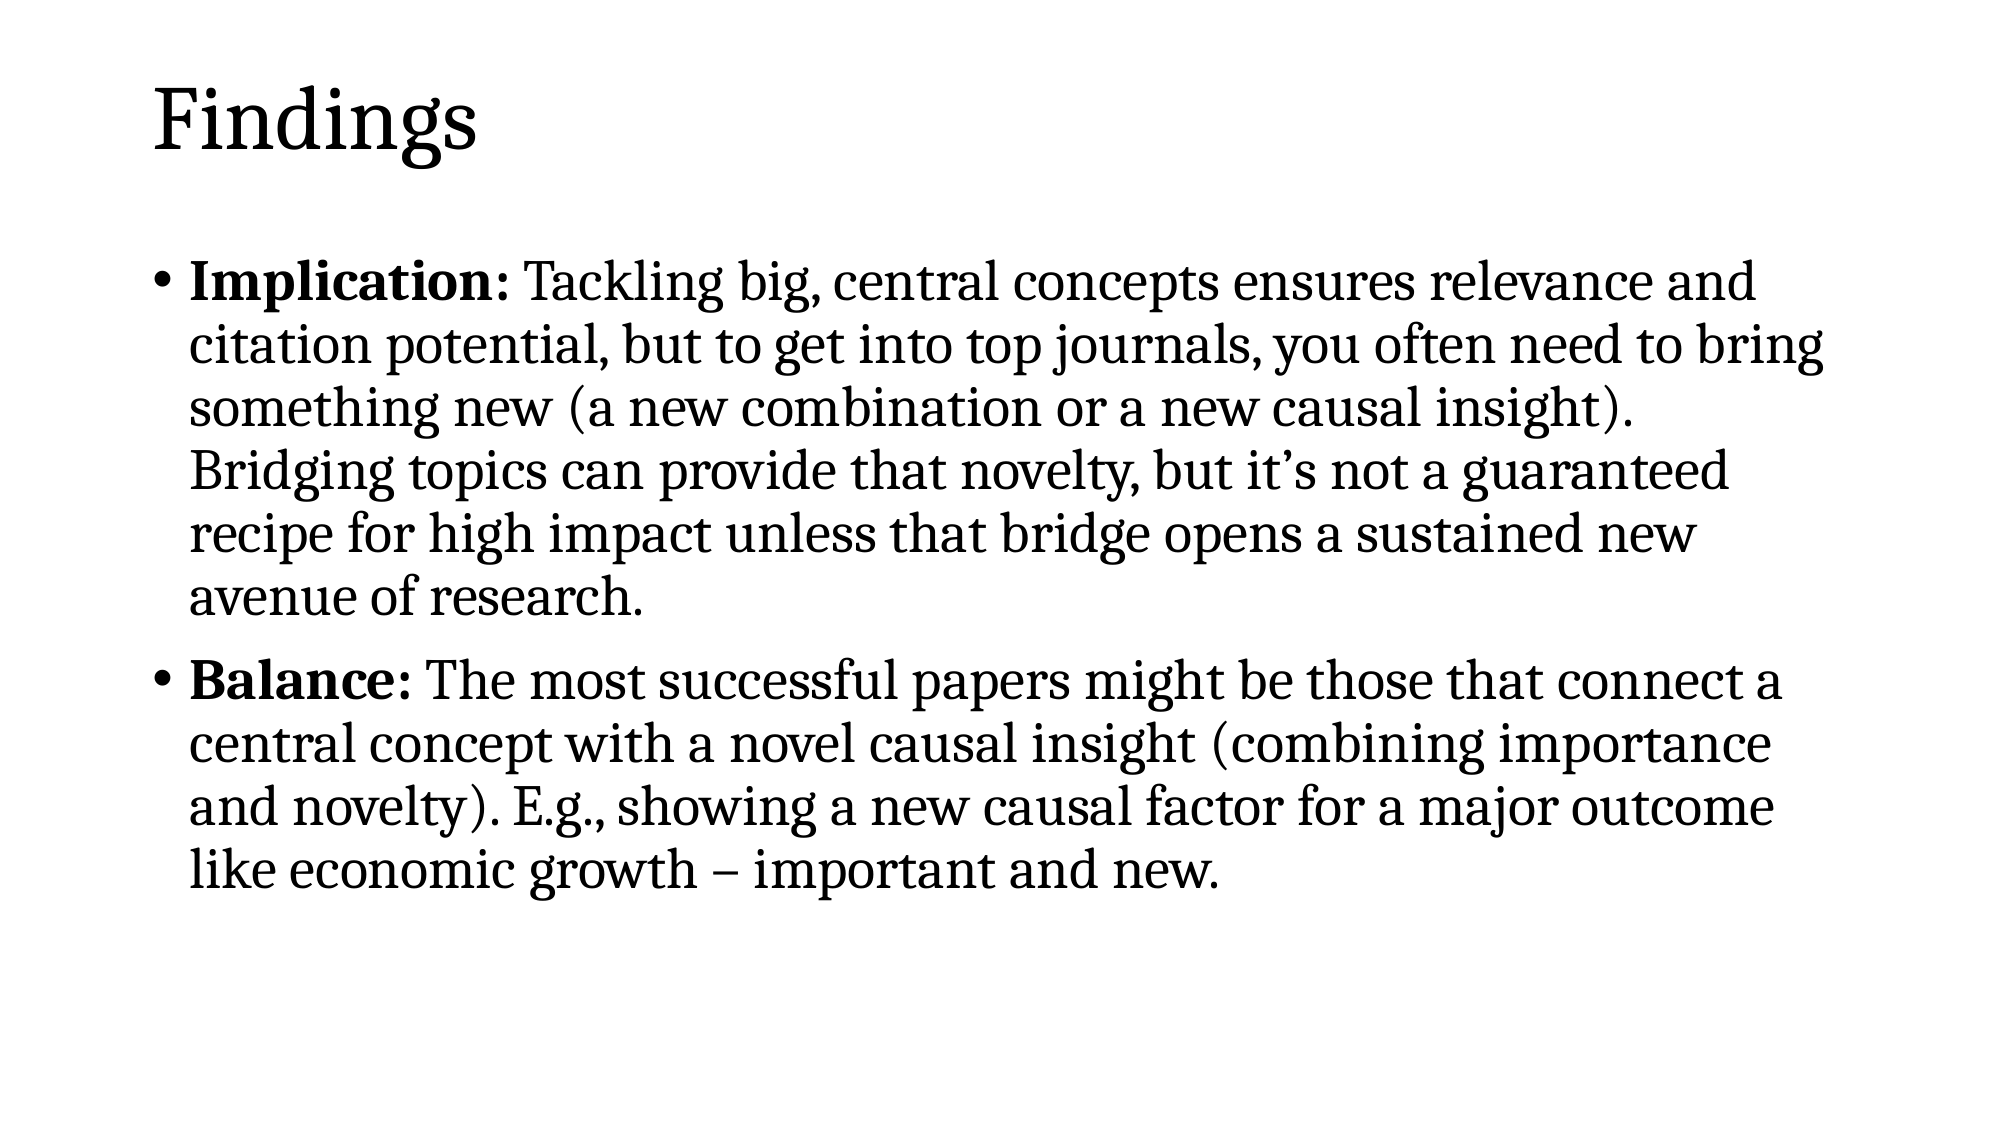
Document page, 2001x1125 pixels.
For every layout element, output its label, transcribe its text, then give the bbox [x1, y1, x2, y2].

title Findings [137, 11, 1863, 229]
list Implication: Tackling big, central concepts ensures relevance and citation potential, but to get into top journals, you often need to bring something new (a new combination or a new causal insight). Bridging topics can provide that novelty, but it’s not a guaranteed recipe for high impact unless that bridge opens a sustained new avenue of research. Balance: The most successful papers might be those that connect a central concept with a novel causal insight (combining importance and novelty). E.g., showing a new causal factor for a major outcome like economic growth – important and new. [137, 243, 1863, 1014]
